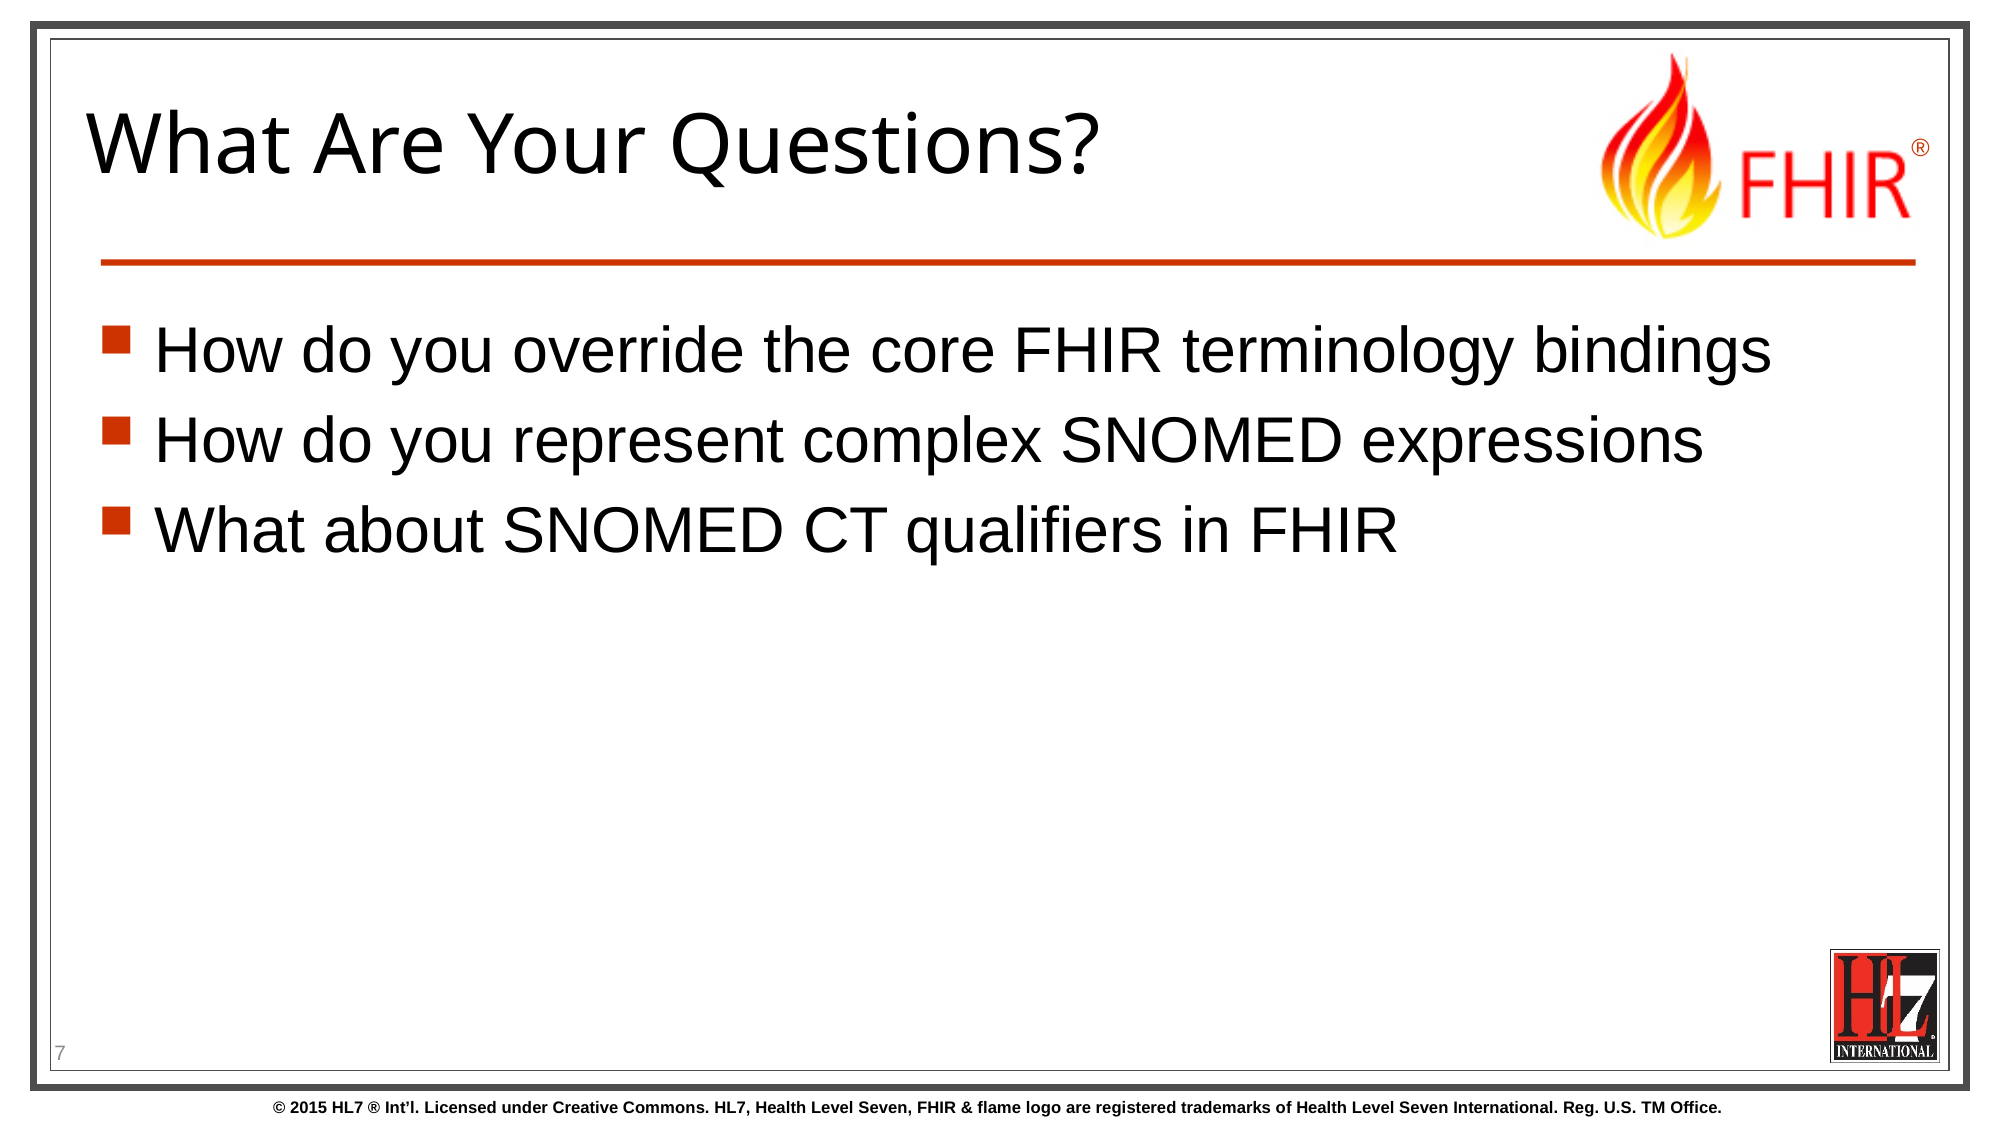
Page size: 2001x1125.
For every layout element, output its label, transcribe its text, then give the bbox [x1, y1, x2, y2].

title What Are Your Questions? [70, 54, 1595, 244]
slide_number 7 [39, 1034, 197, 1071]
picture [1588, 42, 1923, 249]
list How do you override the core FHIR terminology bindings How do you represent complex SNOMED expressions What about SNOMED CT qualifiers in FHIR [83, 299, 1917, 1059]
picture [1830, 949, 1940, 1063]
